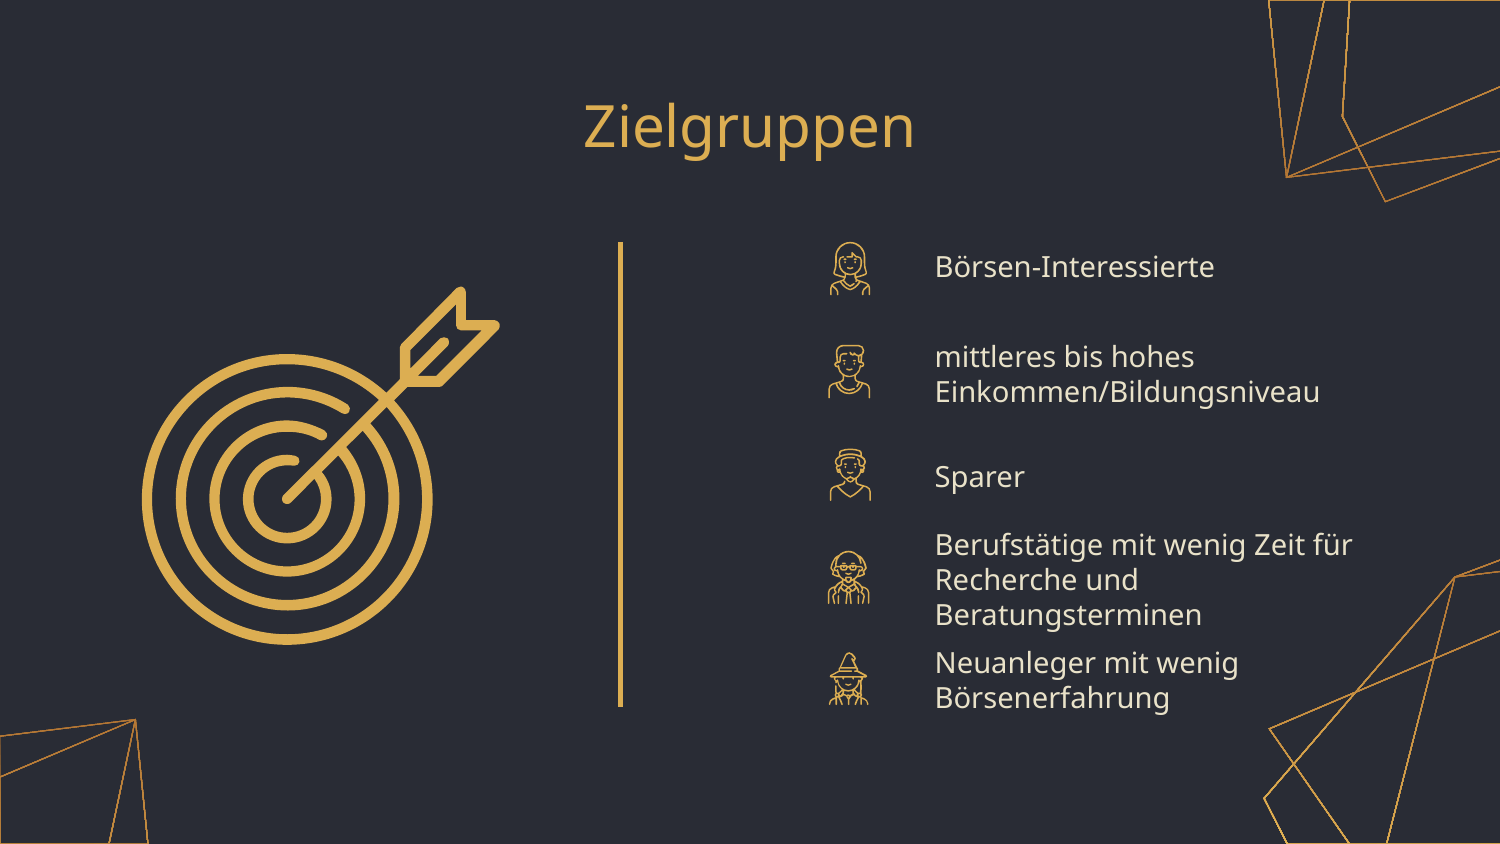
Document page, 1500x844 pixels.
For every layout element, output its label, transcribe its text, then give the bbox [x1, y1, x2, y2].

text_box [828, 344, 871, 399]
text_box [829, 448, 872, 502]
text_box Sparer [919, 454, 1360, 497]
subtitle Börsen-Interessierte [919, 244, 1360, 287]
title Zielgruppen [327, 88, 1173, 160]
text_box Neuanleger mit wenig Börsenerfahrung [919, 658, 1360, 701]
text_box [828, 651, 869, 706]
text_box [829, 241, 871, 296]
text_box mittleres bis hohes Einkommen/Bildungsniveau [919, 351, 1360, 395]
text_box Berufstätige mit wenig Zeit für Recherche und Beratungsterminen [919, 557, 1417, 600]
text_box [141, 286, 500, 645]
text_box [827, 550, 870, 605]
